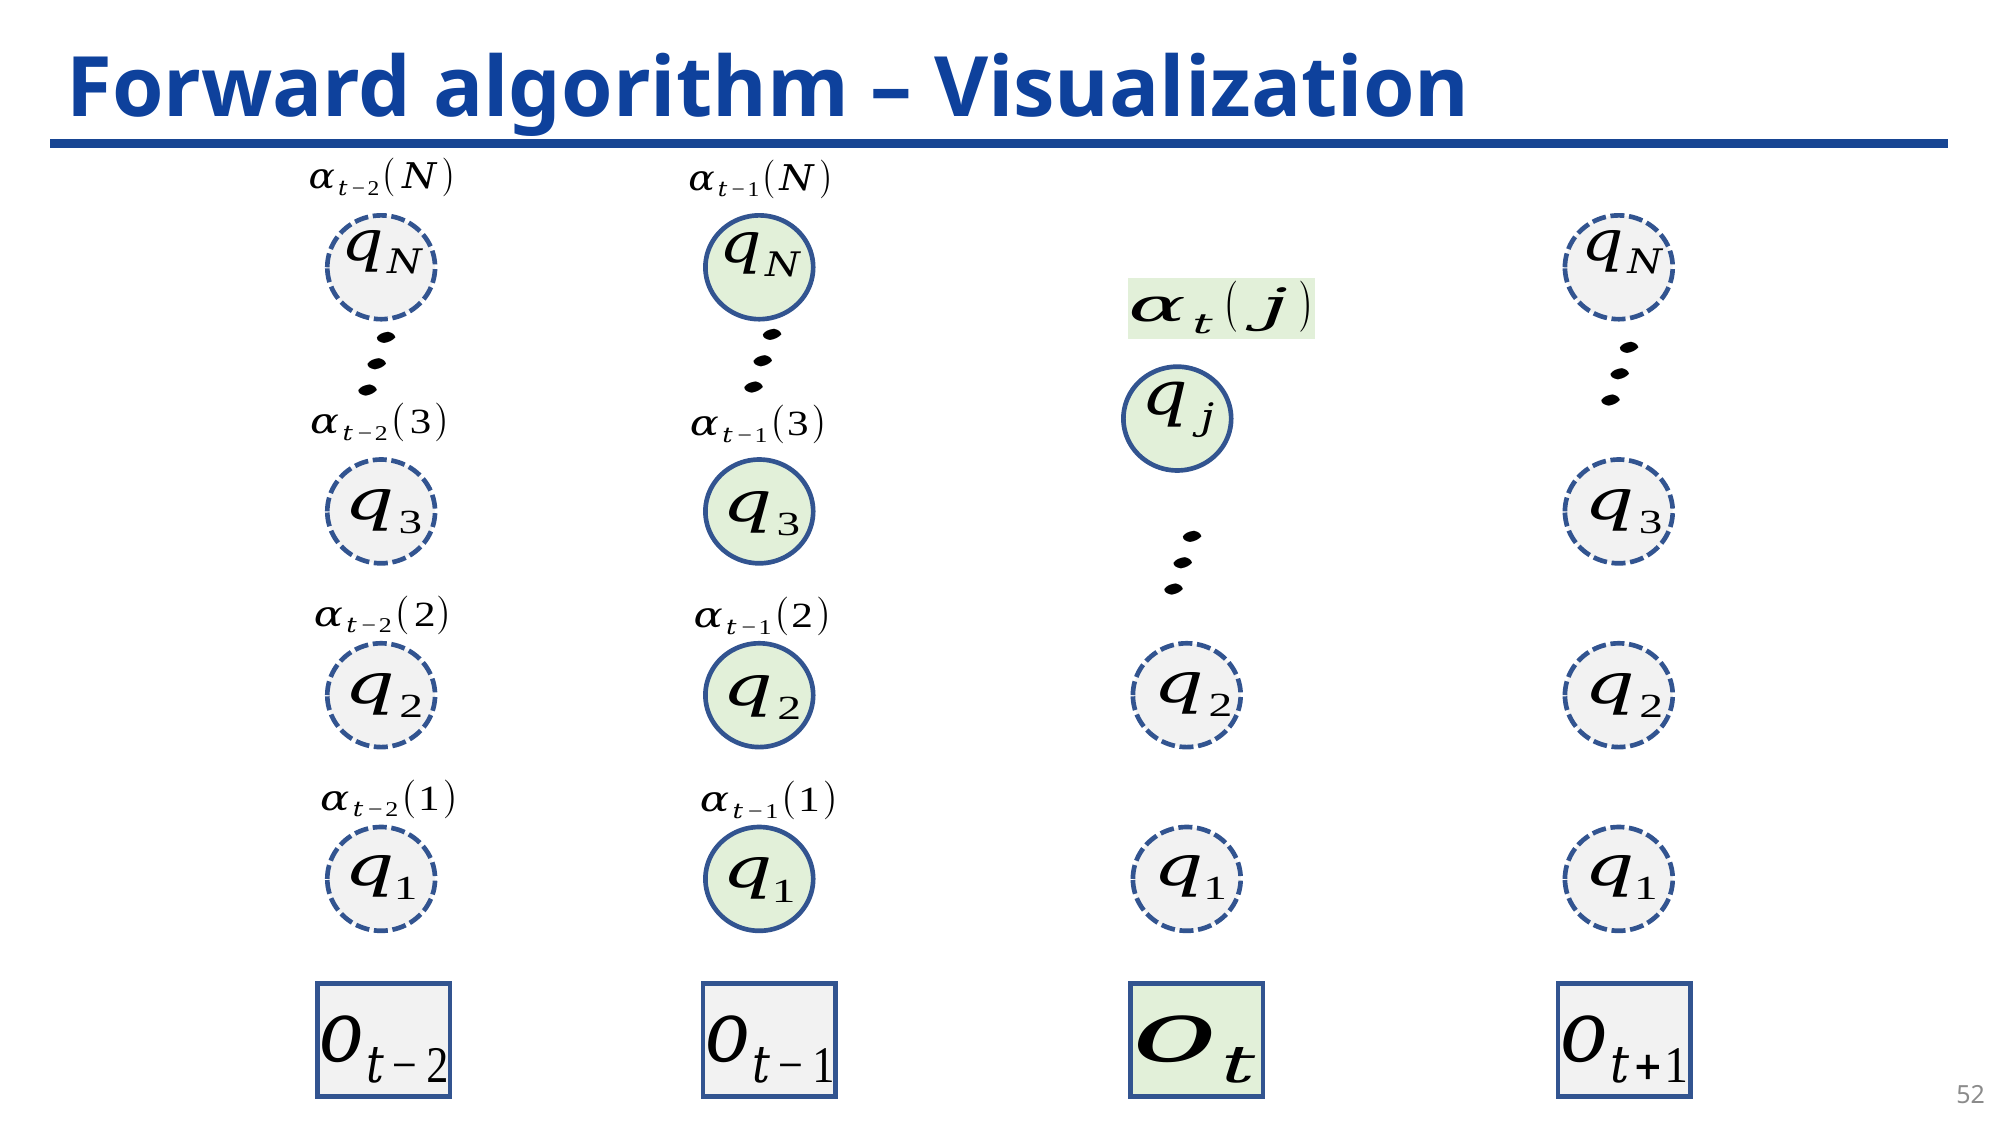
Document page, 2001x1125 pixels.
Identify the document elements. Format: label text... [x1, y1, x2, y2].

text_box [326, 825, 437, 932]
text_box [1563, 825, 1674, 932]
text_box [1563, 458, 1674, 565]
text_box [326, 642, 437, 749]
text_box [326, 458, 437, 565]
text_box [1563, 214, 1674, 321]
text_box [1122, 365, 1233, 472]
text_box [704, 458, 815, 565]
text_box [1131, 642, 1242, 749]
text_box [704, 825, 815, 932]
text_box [704, 214, 815, 321]
title Forward algorithm – Visualization [51, 39, 1947, 140]
text_box [1563, 642, 1674, 749]
text_box [704, 642, 815, 749]
text_box [326, 214, 437, 321]
slide_number 52 [1899, 1065, 2000, 1125]
text_box [1131, 825, 1242, 932]
